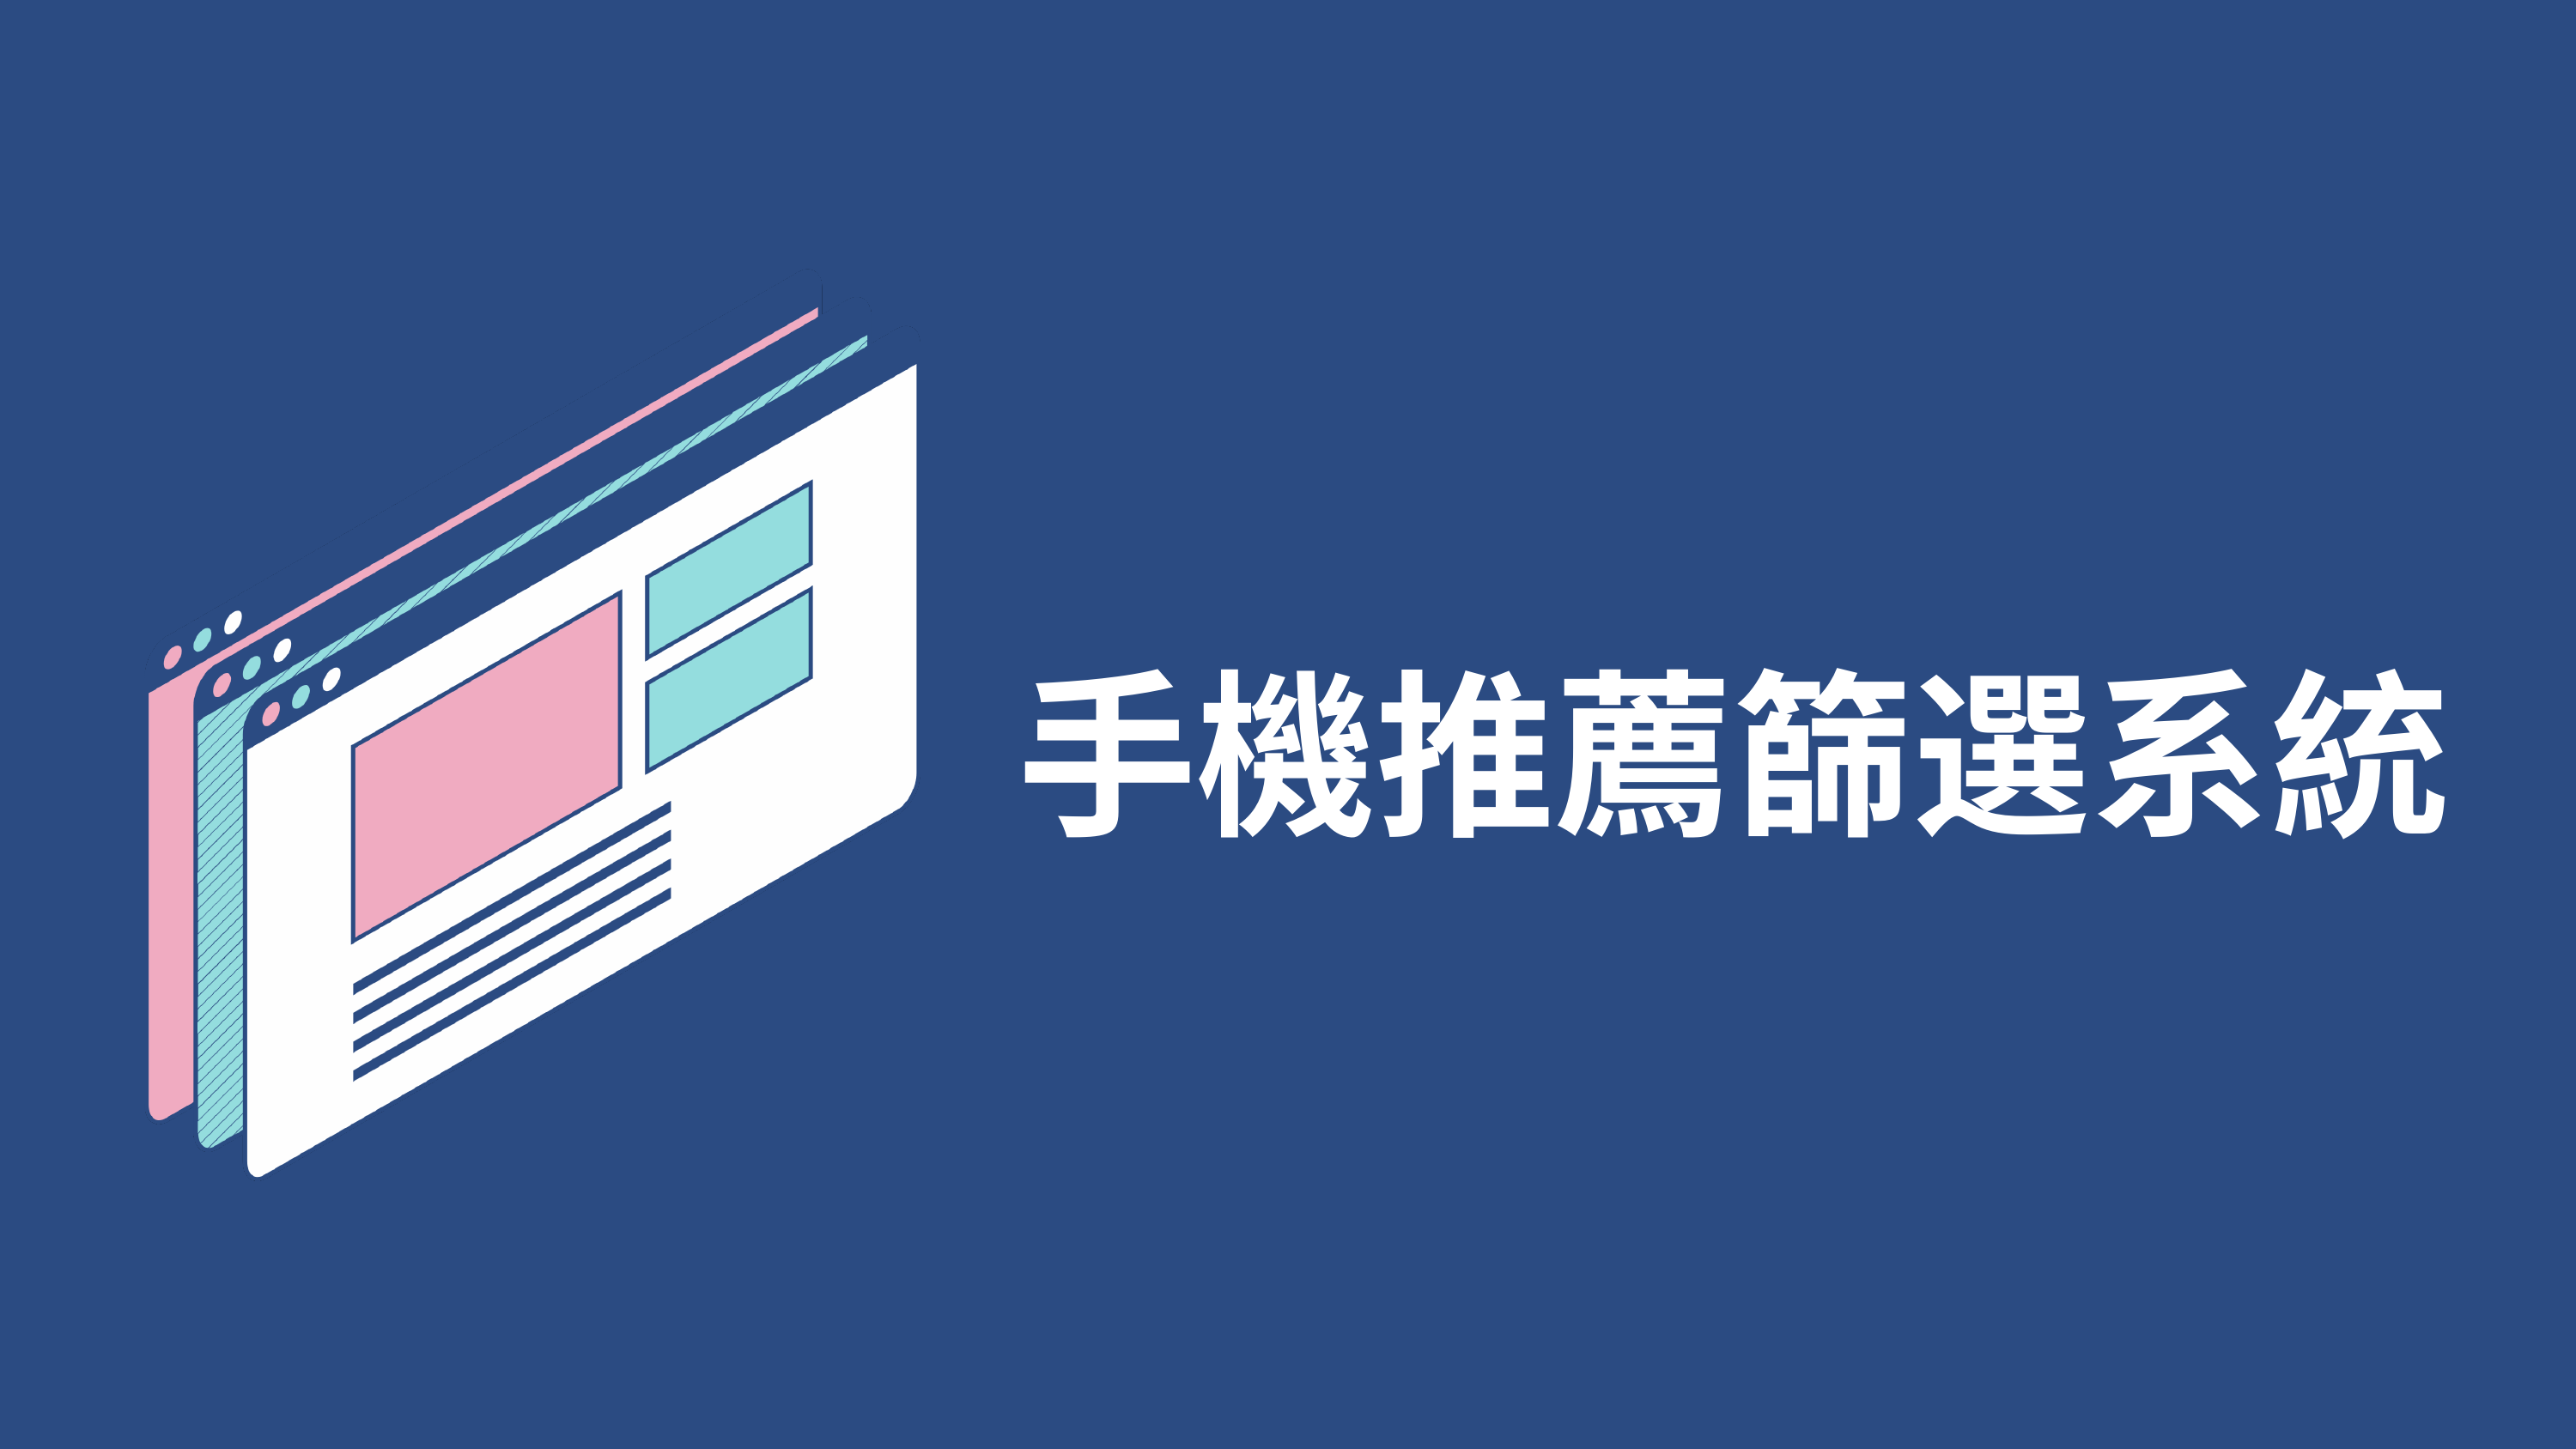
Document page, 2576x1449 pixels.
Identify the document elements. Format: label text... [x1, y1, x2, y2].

text_box 手機推薦篩選系統 [998, 670, 2469, 858]
text_box [144, 267, 920, 1183]
